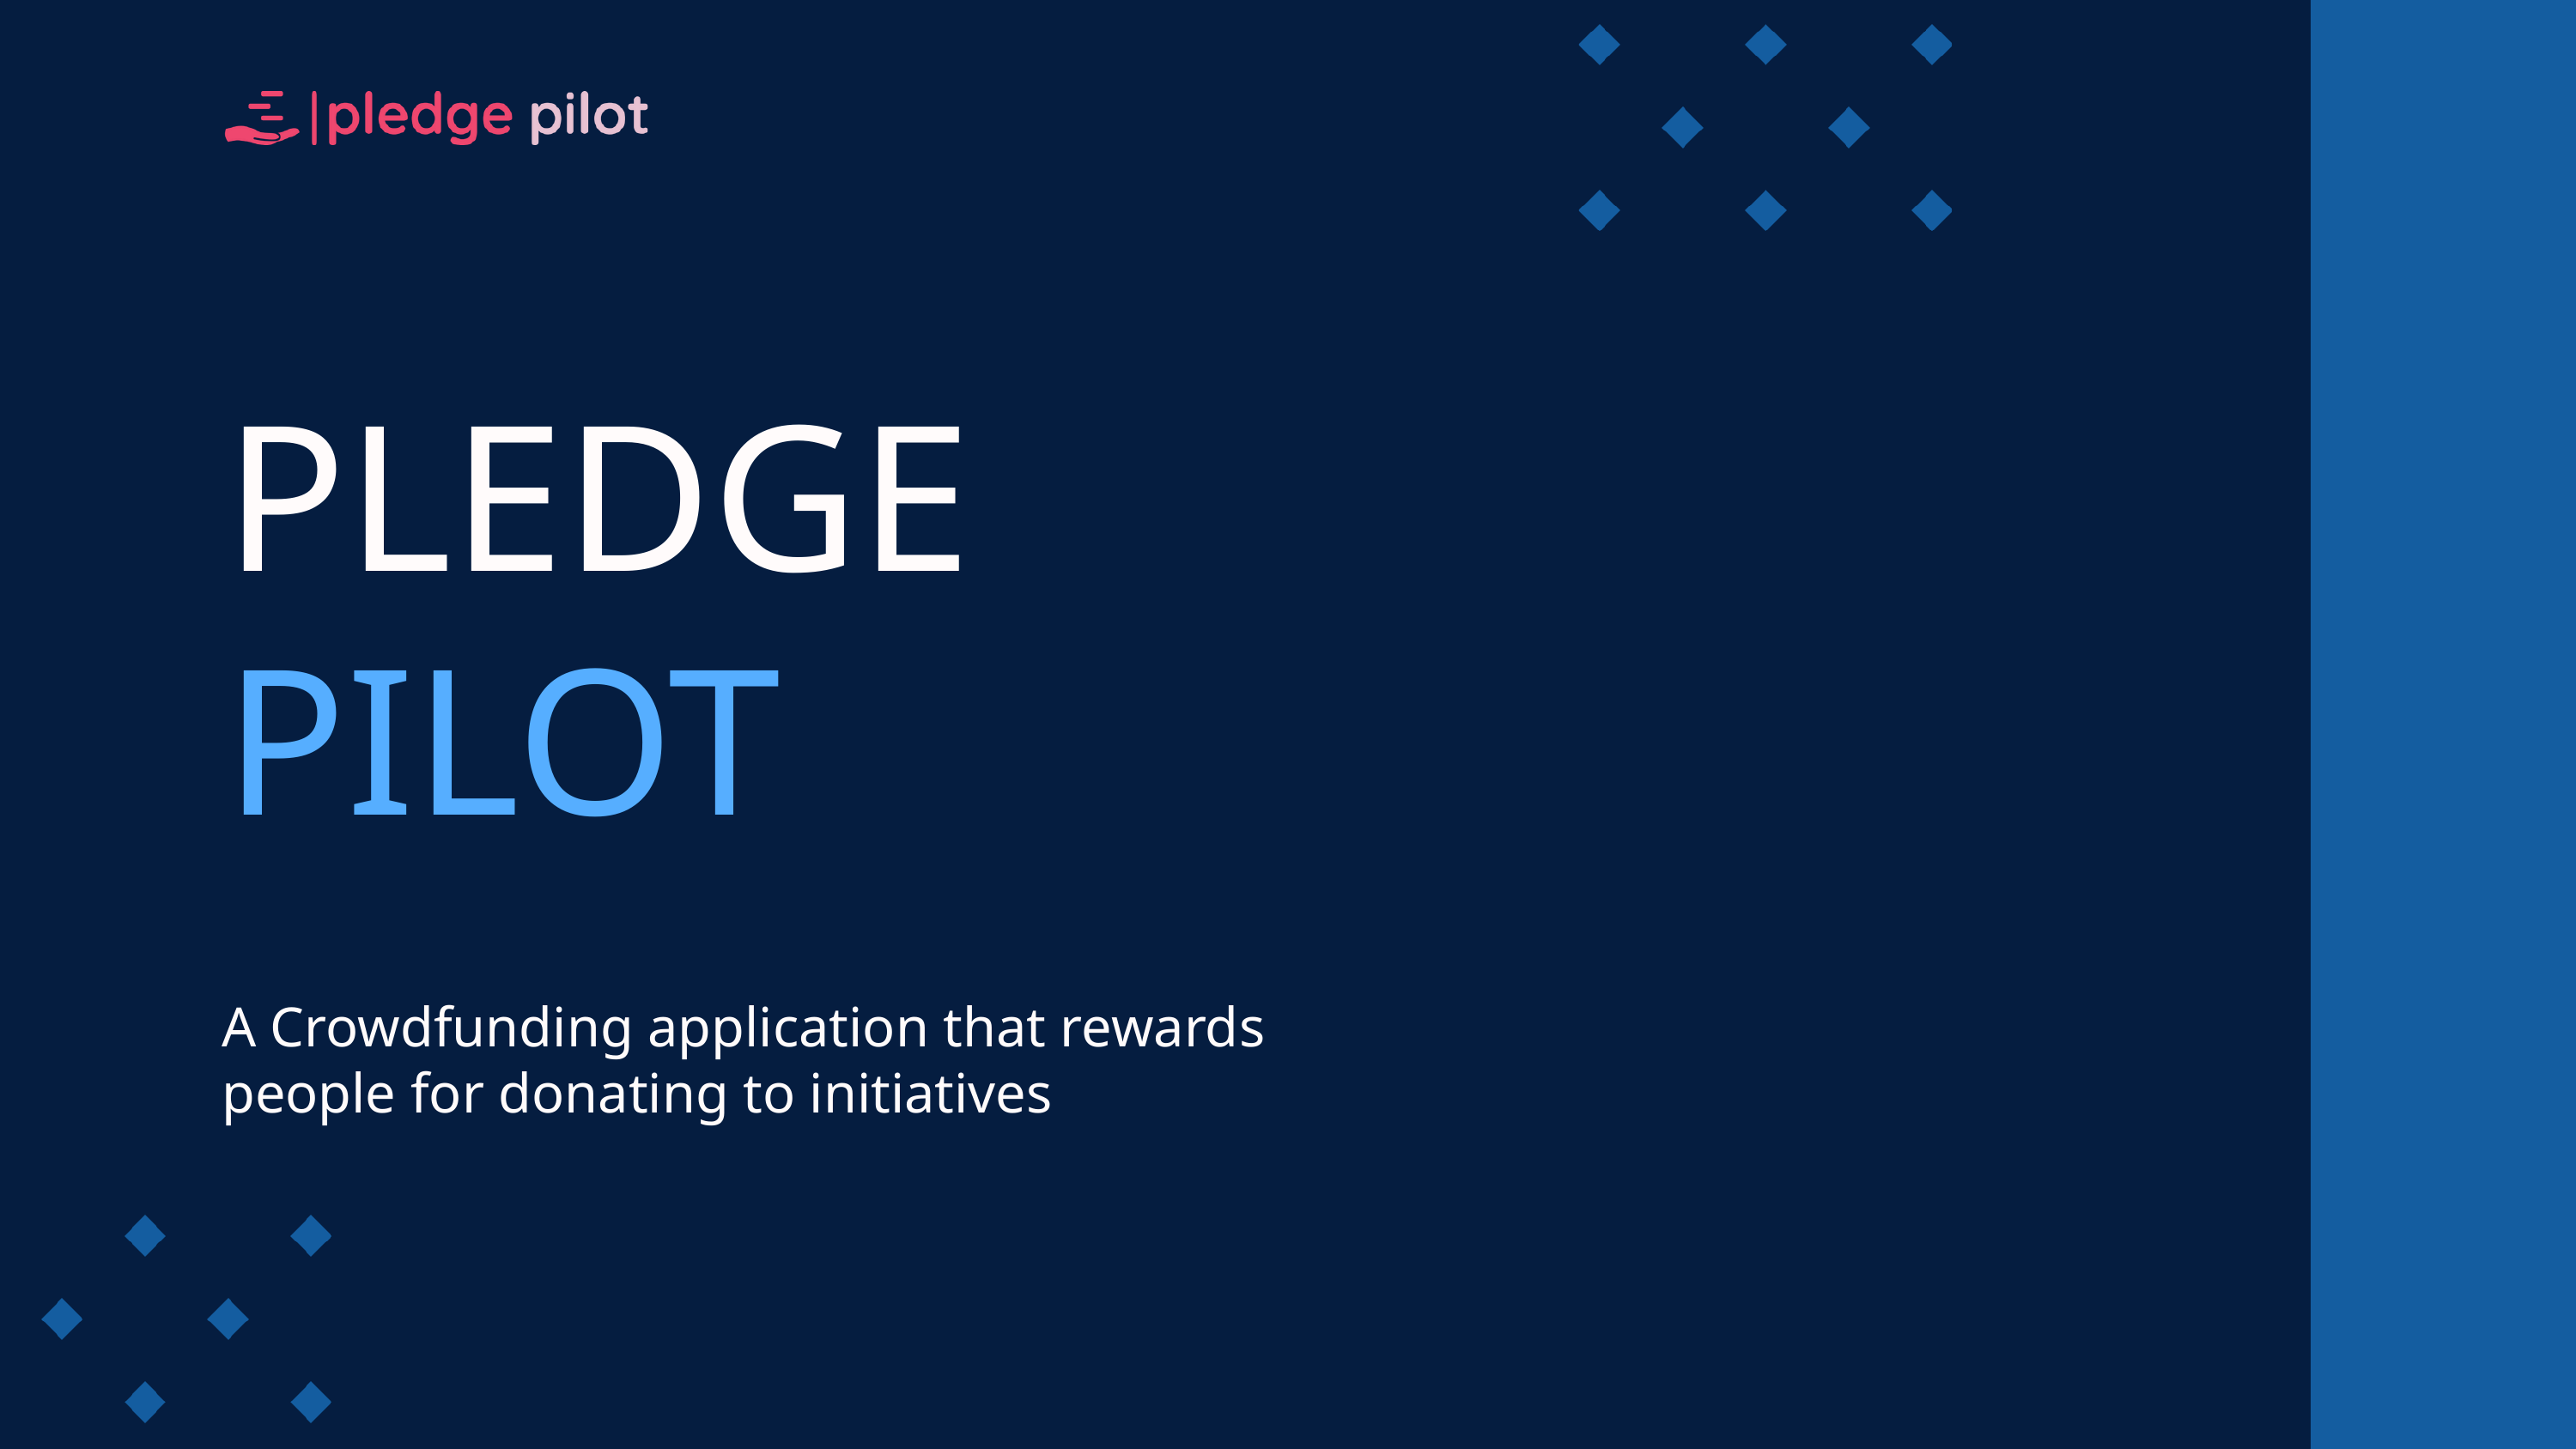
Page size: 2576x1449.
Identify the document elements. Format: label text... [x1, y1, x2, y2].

text_box [223, 91, 648, 145]
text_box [1604, 585, 2576, 858]
text_box [0, 1215, 331, 1449]
text_box A Crowdfunding application that rewards people for donating to initiatives [222, 991, 1337, 1125]
text_box PILOT [224, 612, 1585, 856]
text_box [1578, 0, 1953, 231]
text_box PLEDGE [223, 369, 1768, 612]
